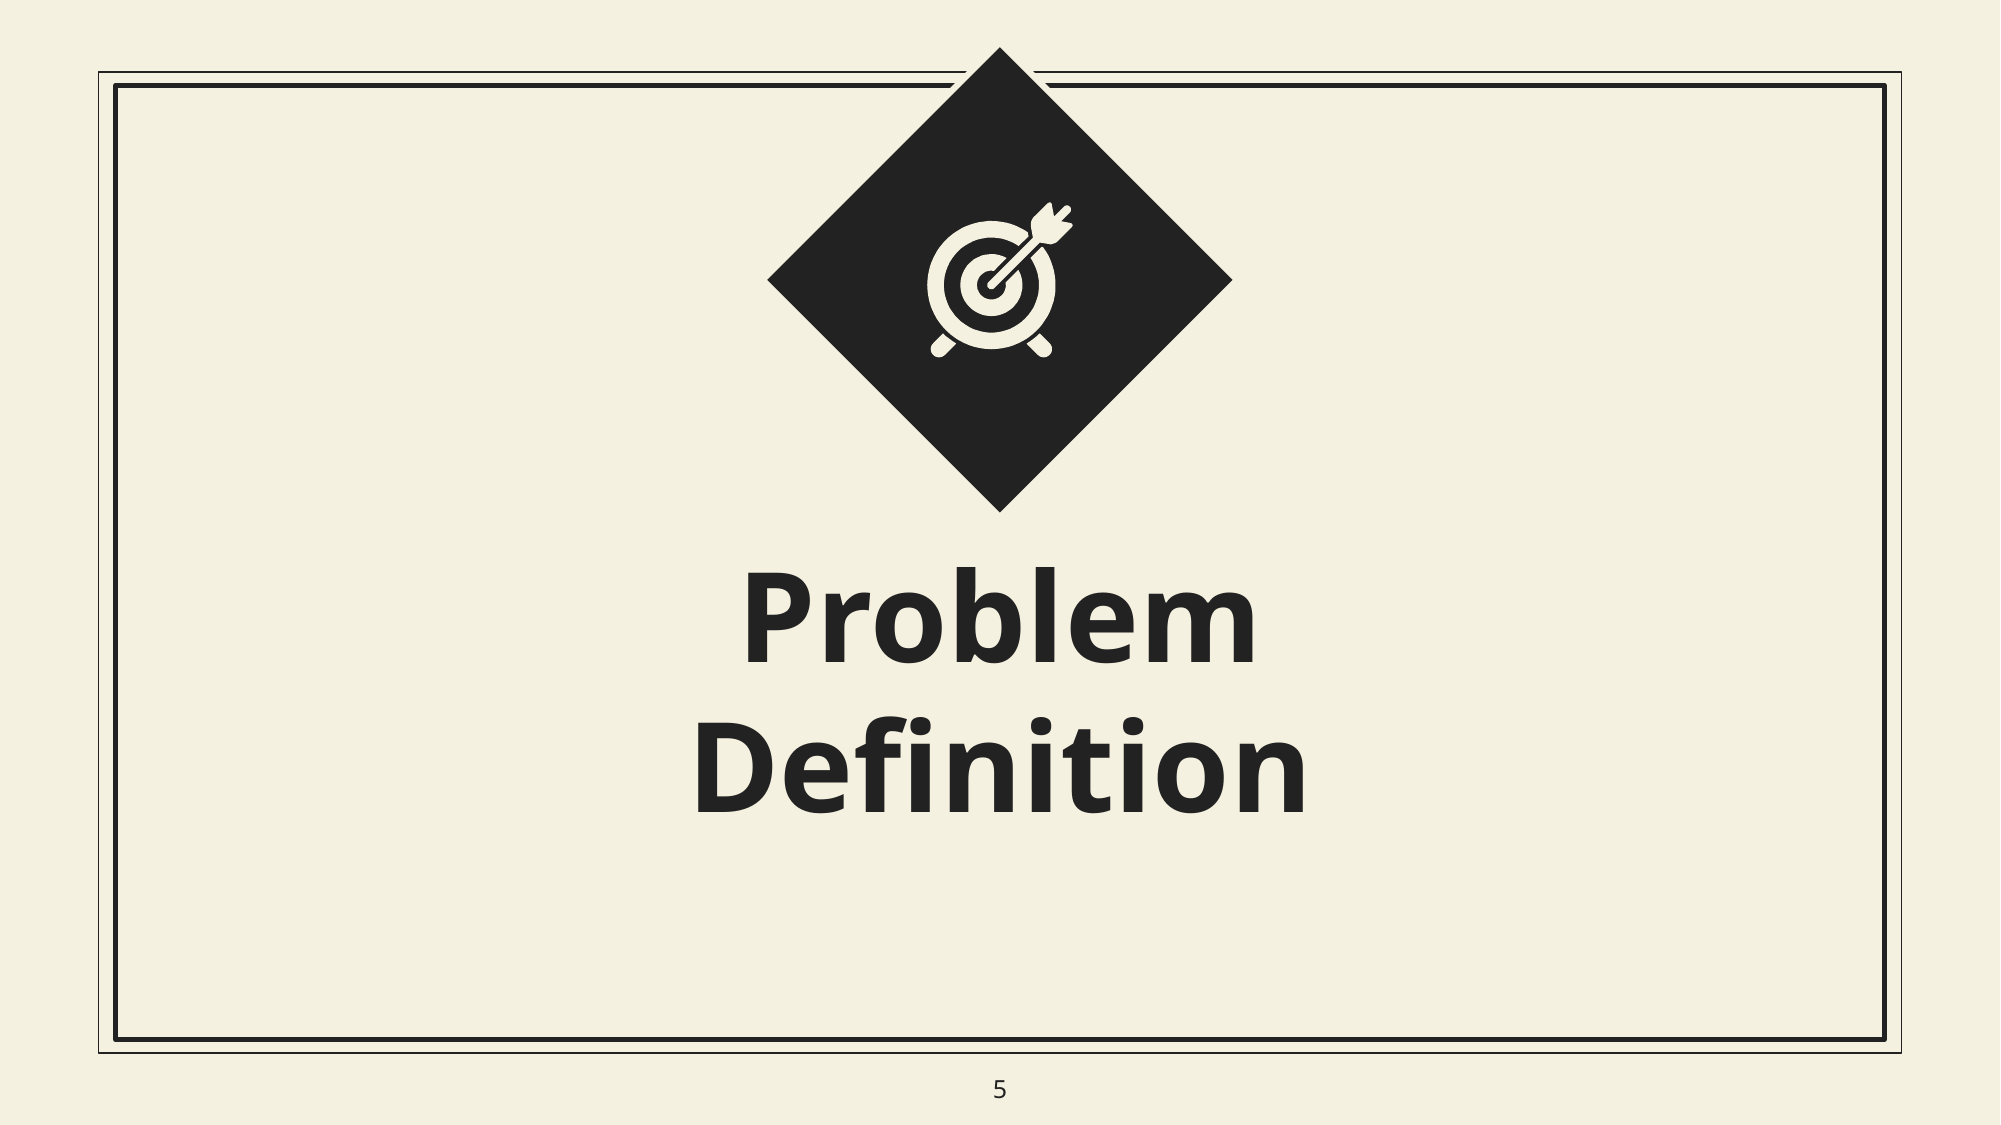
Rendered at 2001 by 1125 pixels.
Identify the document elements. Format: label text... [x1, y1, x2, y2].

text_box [926, 202, 1073, 358]
text_box [762, 42, 1238, 518]
title Problem Definition [405, 560, 1595, 815]
slide_number 5 [954, 1058, 1045, 1125]
